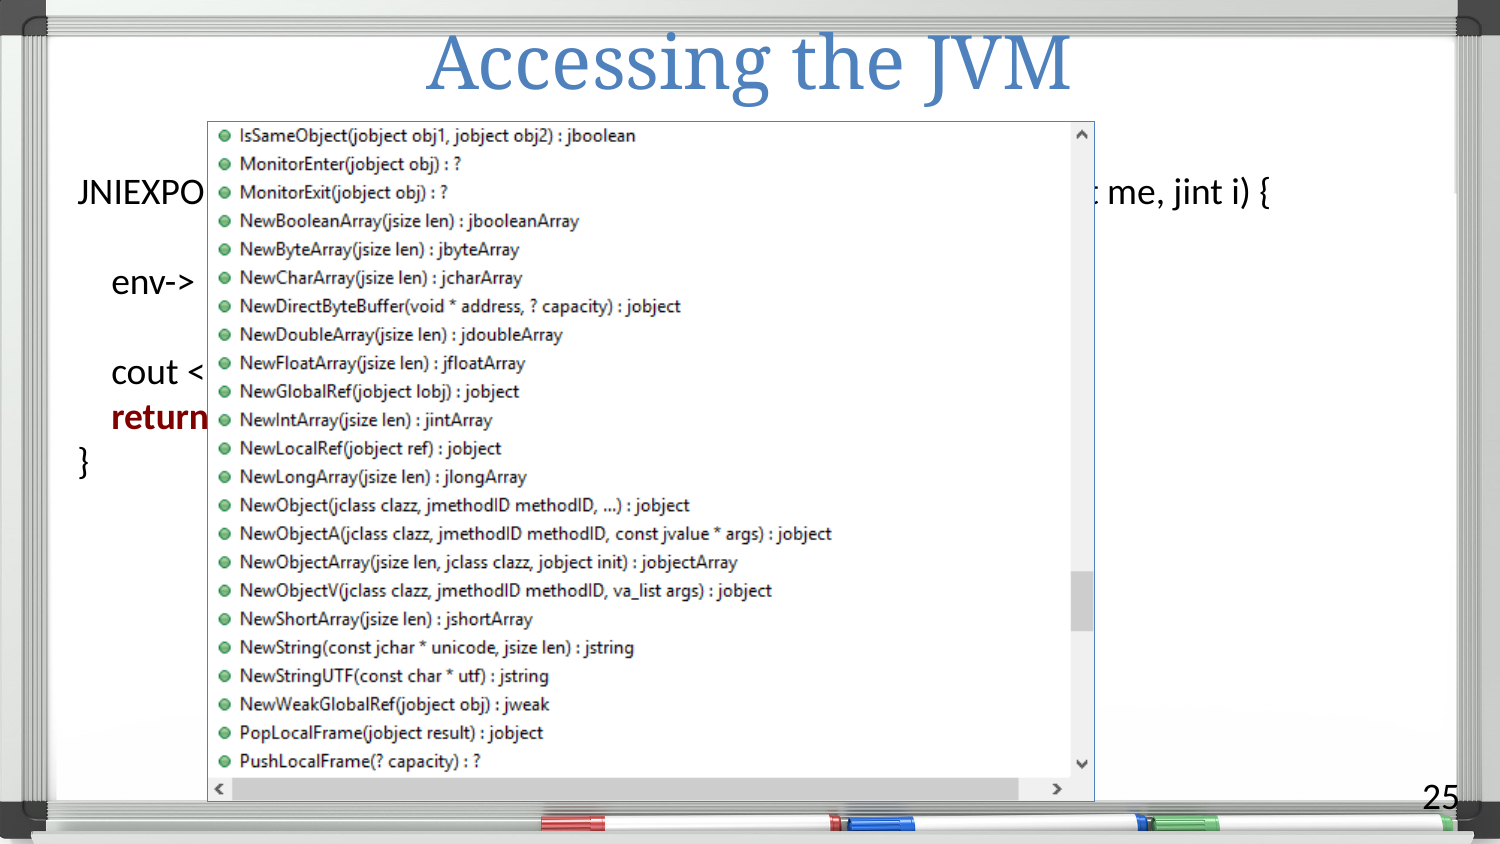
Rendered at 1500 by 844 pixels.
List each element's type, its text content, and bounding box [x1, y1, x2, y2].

title Accessing the JVM [12, 9, 1488, 110]
text_box JNIEXPORT jint JNICALL Java_Speaker_doStuff (JNIEnv * env, jobject me, jint i) { env-> cout << "IN DO STUFF WITH " << i << endl; return 22; } [62, 159, 201, 490]
slide_number 25 [1374, 771, 1475, 817]
text_box JNIEXPORT jint JNICALL Java_Speaker_doStuff (JNIEnv * env, jobject me, jint i) { env-> cout << "IN DO STUFF WITH " << i << endl; return 22; } [1101, 159, 1388, 490]
picture [0, 0, 1500, 844]
